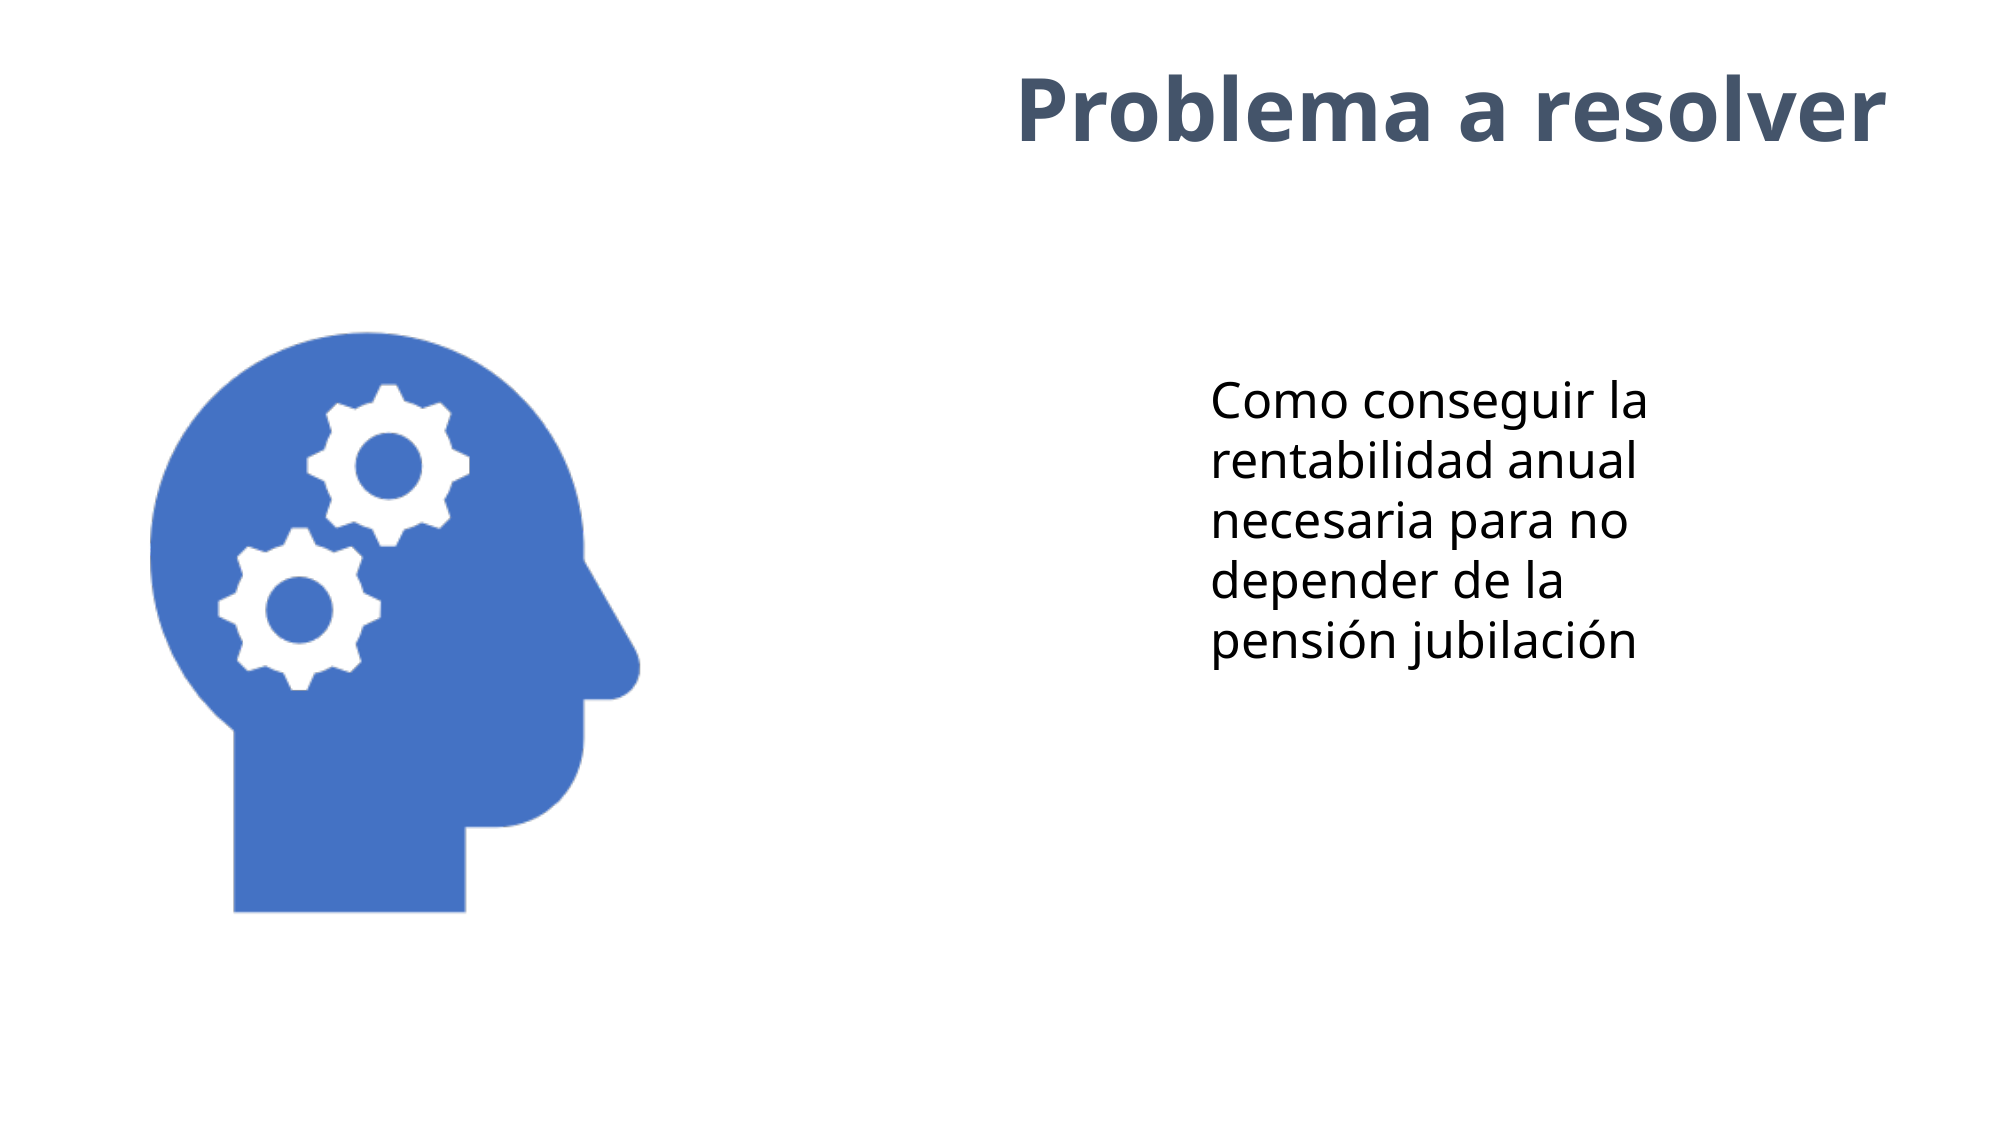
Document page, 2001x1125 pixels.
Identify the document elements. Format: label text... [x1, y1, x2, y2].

title Problema a resolver [999, 58, 1929, 298]
text_box Como conseguir la rentabilidad anual necesaria para no depender de la pensión jubilación [1196, 361, 1699, 676]
picture [55, 297, 736, 978]
